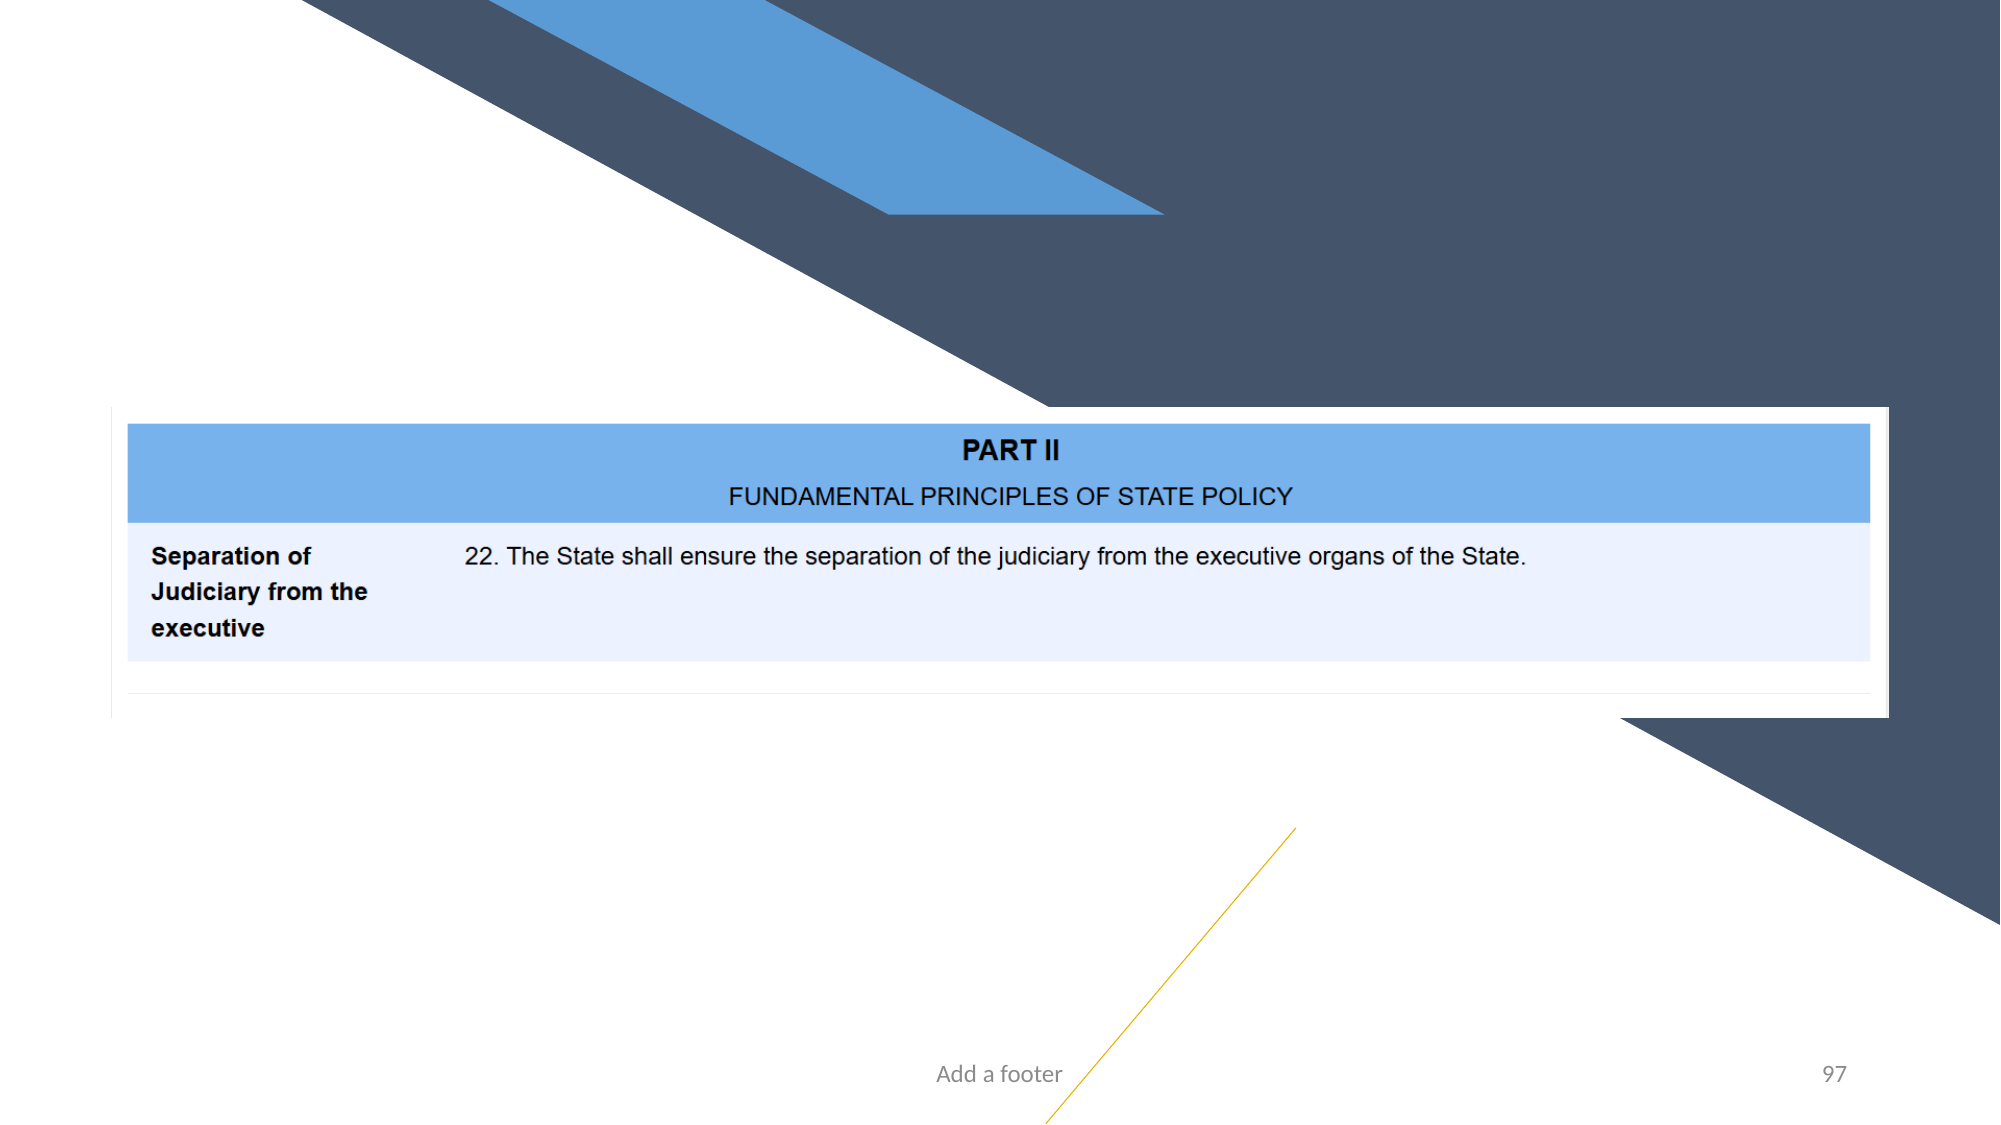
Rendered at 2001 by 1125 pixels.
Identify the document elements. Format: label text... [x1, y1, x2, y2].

picture [111, 407, 1889, 718]
footer Add a footer [662, 1042, 1338, 1103]
slide_number 97 [1412, 1042, 1863, 1103]
